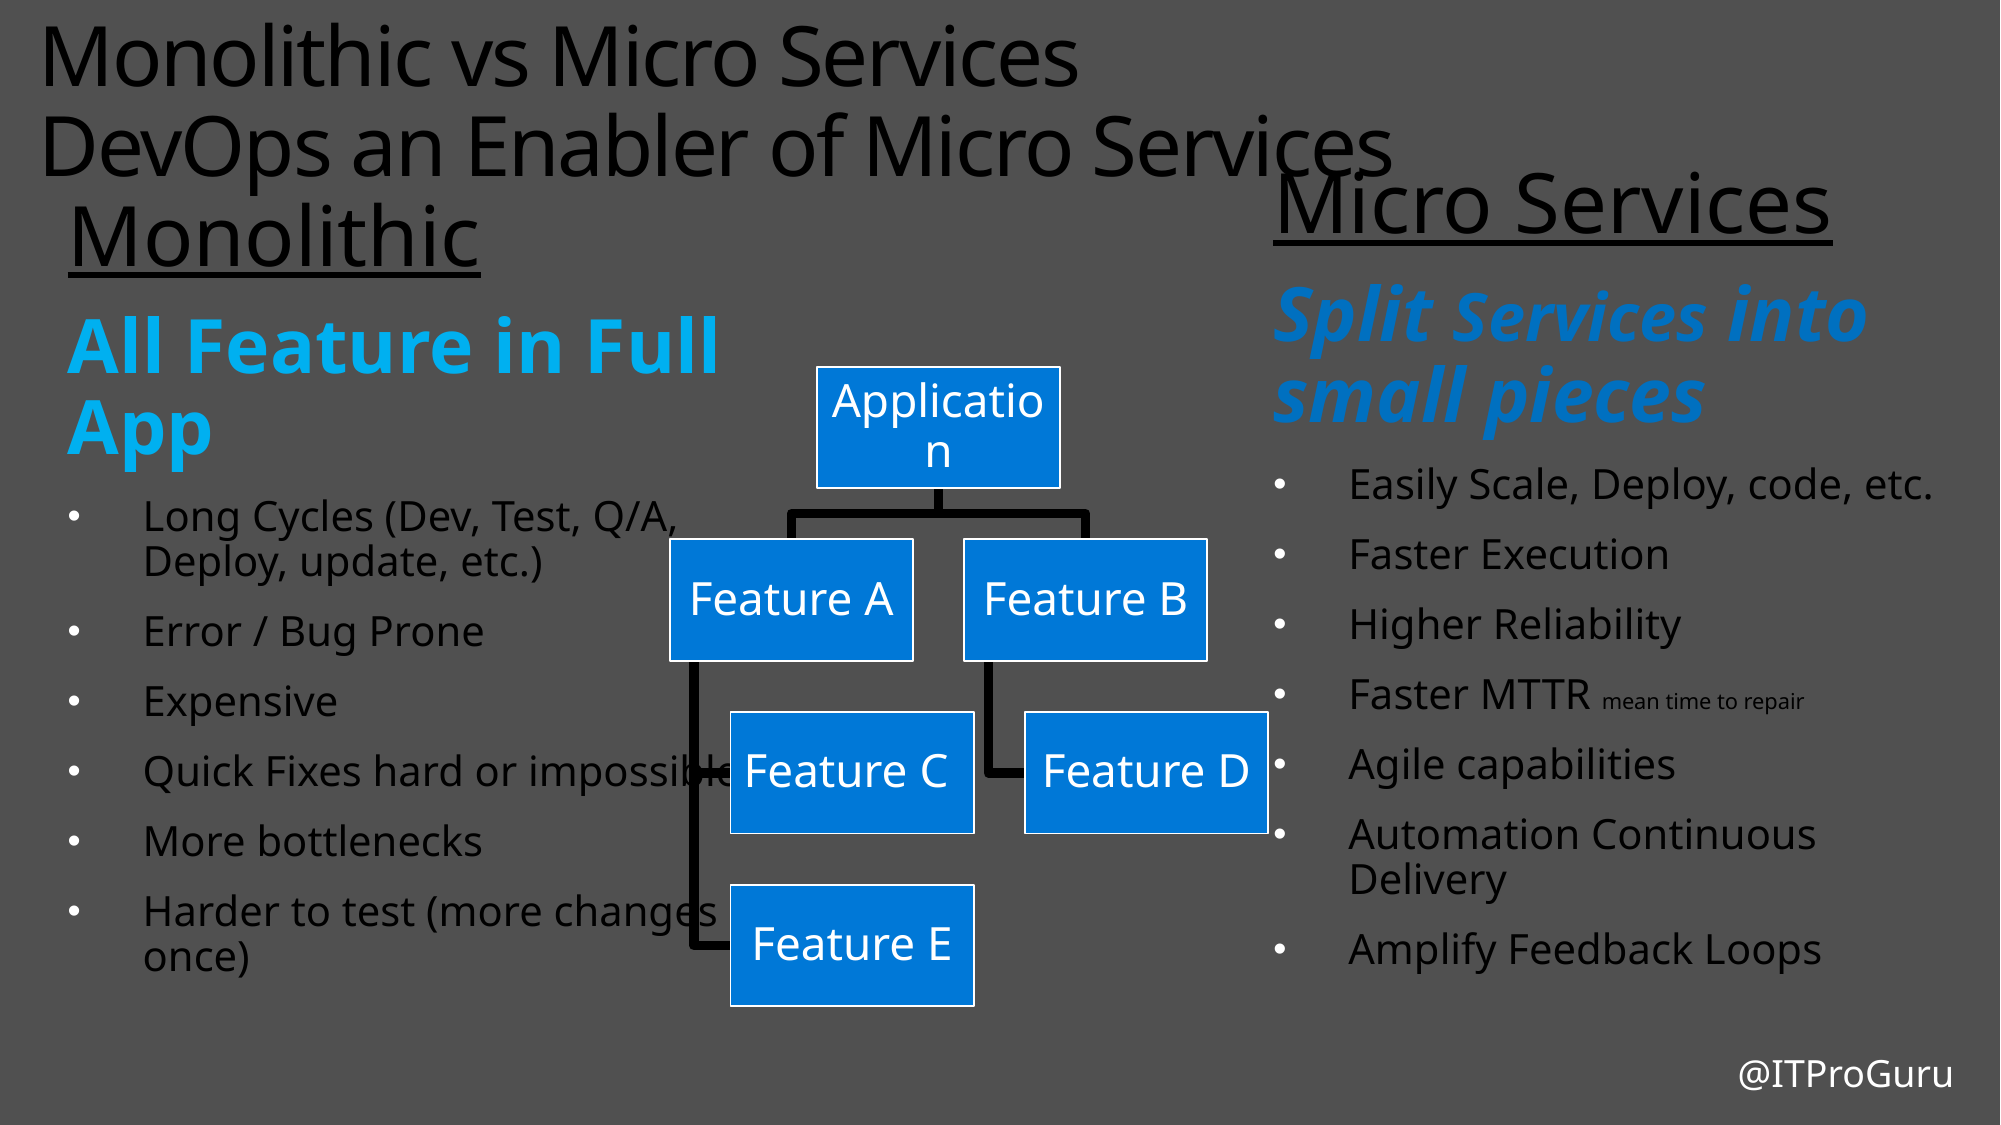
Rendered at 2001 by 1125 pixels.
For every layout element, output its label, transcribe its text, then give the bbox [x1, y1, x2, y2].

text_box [669, 364, 1269, 1009]
title Monolithic vs Micro Services DevOps an Enabler of Micro Services [14, 0, 1740, 99]
list Monolithic All Feature in Full App Long Cycles (Dev, Test, Q/A, Deploy, update, etc.) Error / Bug Prone Expensive Quick Fixes hard or impossible More bottlenecks Harder to test (more changes at once) [43, 179, 816, 923]
list Micro Services Split Services into small pieces Easily Scale, Deploy, code, etc. Faster Execution Higher Reliability Faster MTTR mean time to repair Agile capabilities Automation Continuous Delivery Amplify Feedback Loops [1249, 146, 2000, 952]
